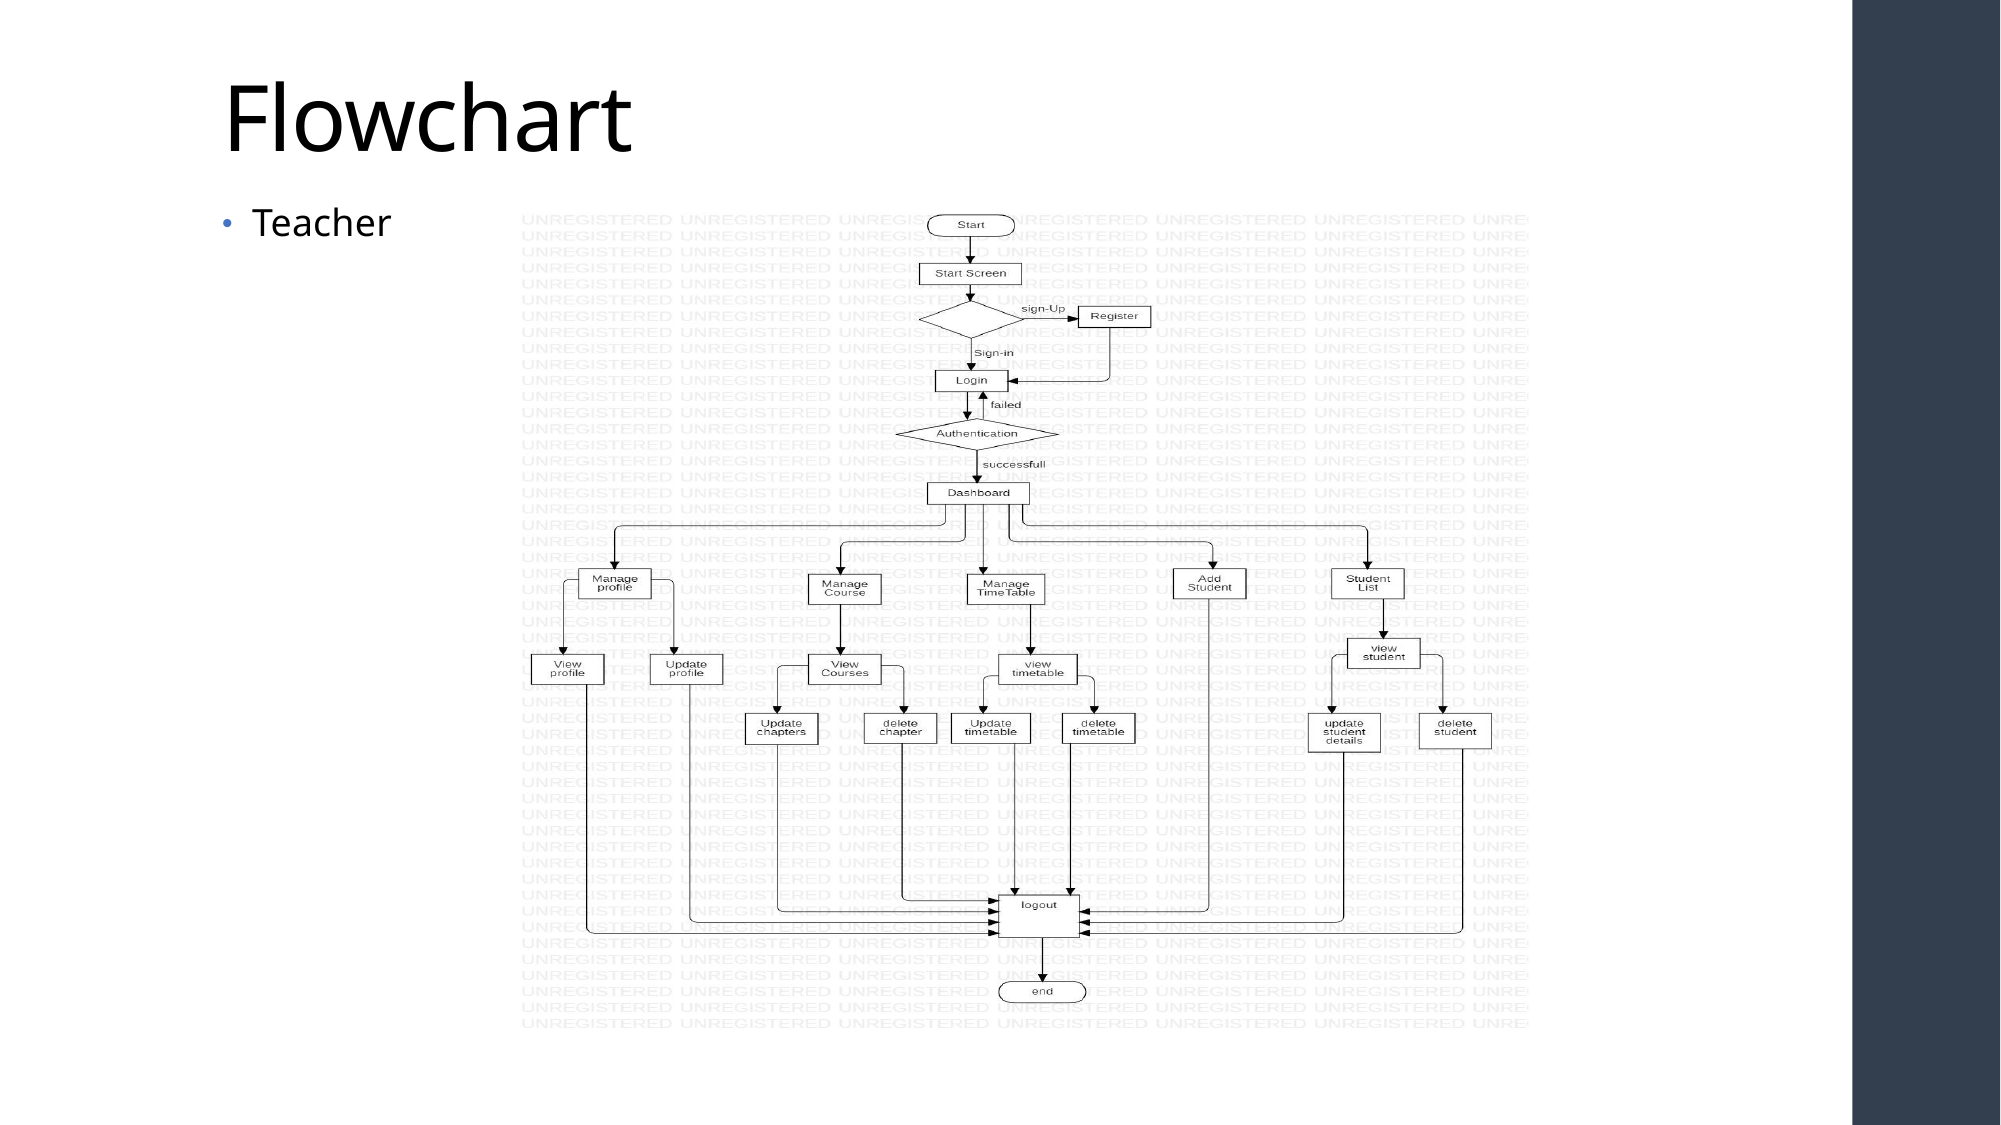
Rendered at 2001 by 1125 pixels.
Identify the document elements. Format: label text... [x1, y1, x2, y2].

list Teacher [206, 195, 1617, 1014]
title Flowchart [206, 60, 1797, 180]
picture [521, 208, 1529, 1028]
